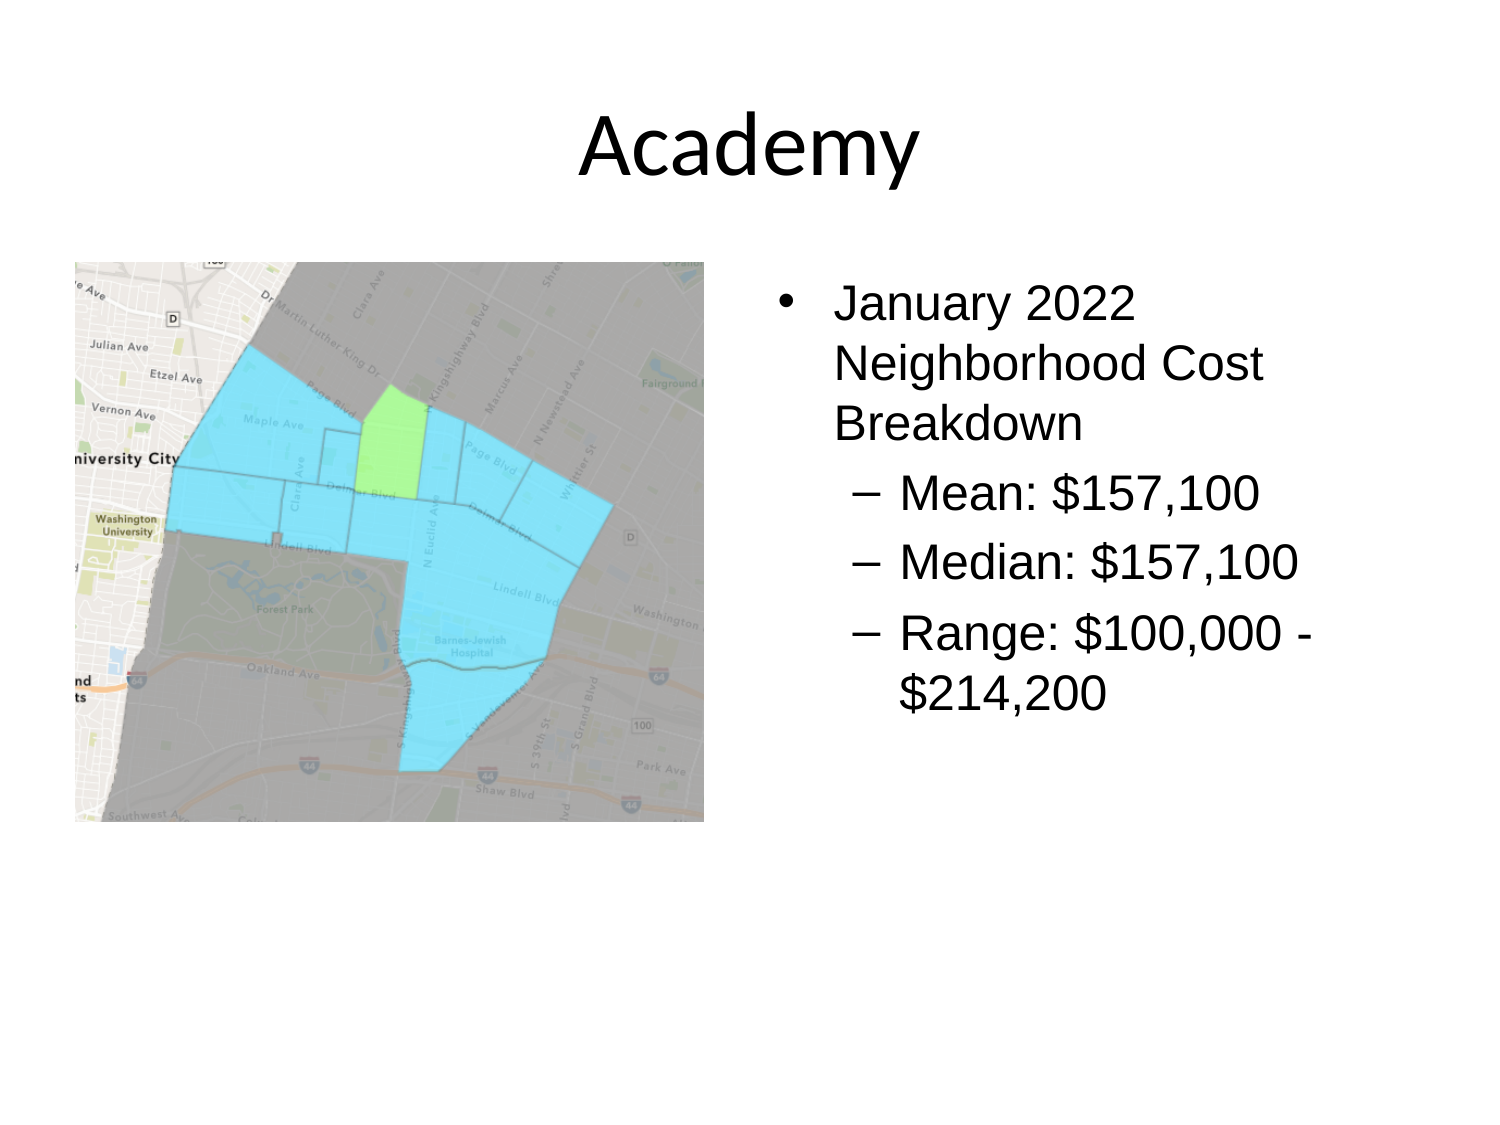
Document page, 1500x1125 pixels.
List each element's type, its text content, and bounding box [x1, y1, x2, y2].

title Academy [75, 45, 1425, 233]
list January 2022 Neighborhood Cost Breakdown Mean: $157,100 Median: $157,100 Range: $100,000 - $214,200 [762, 262, 1425, 1005]
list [74, 262, 704, 823]
